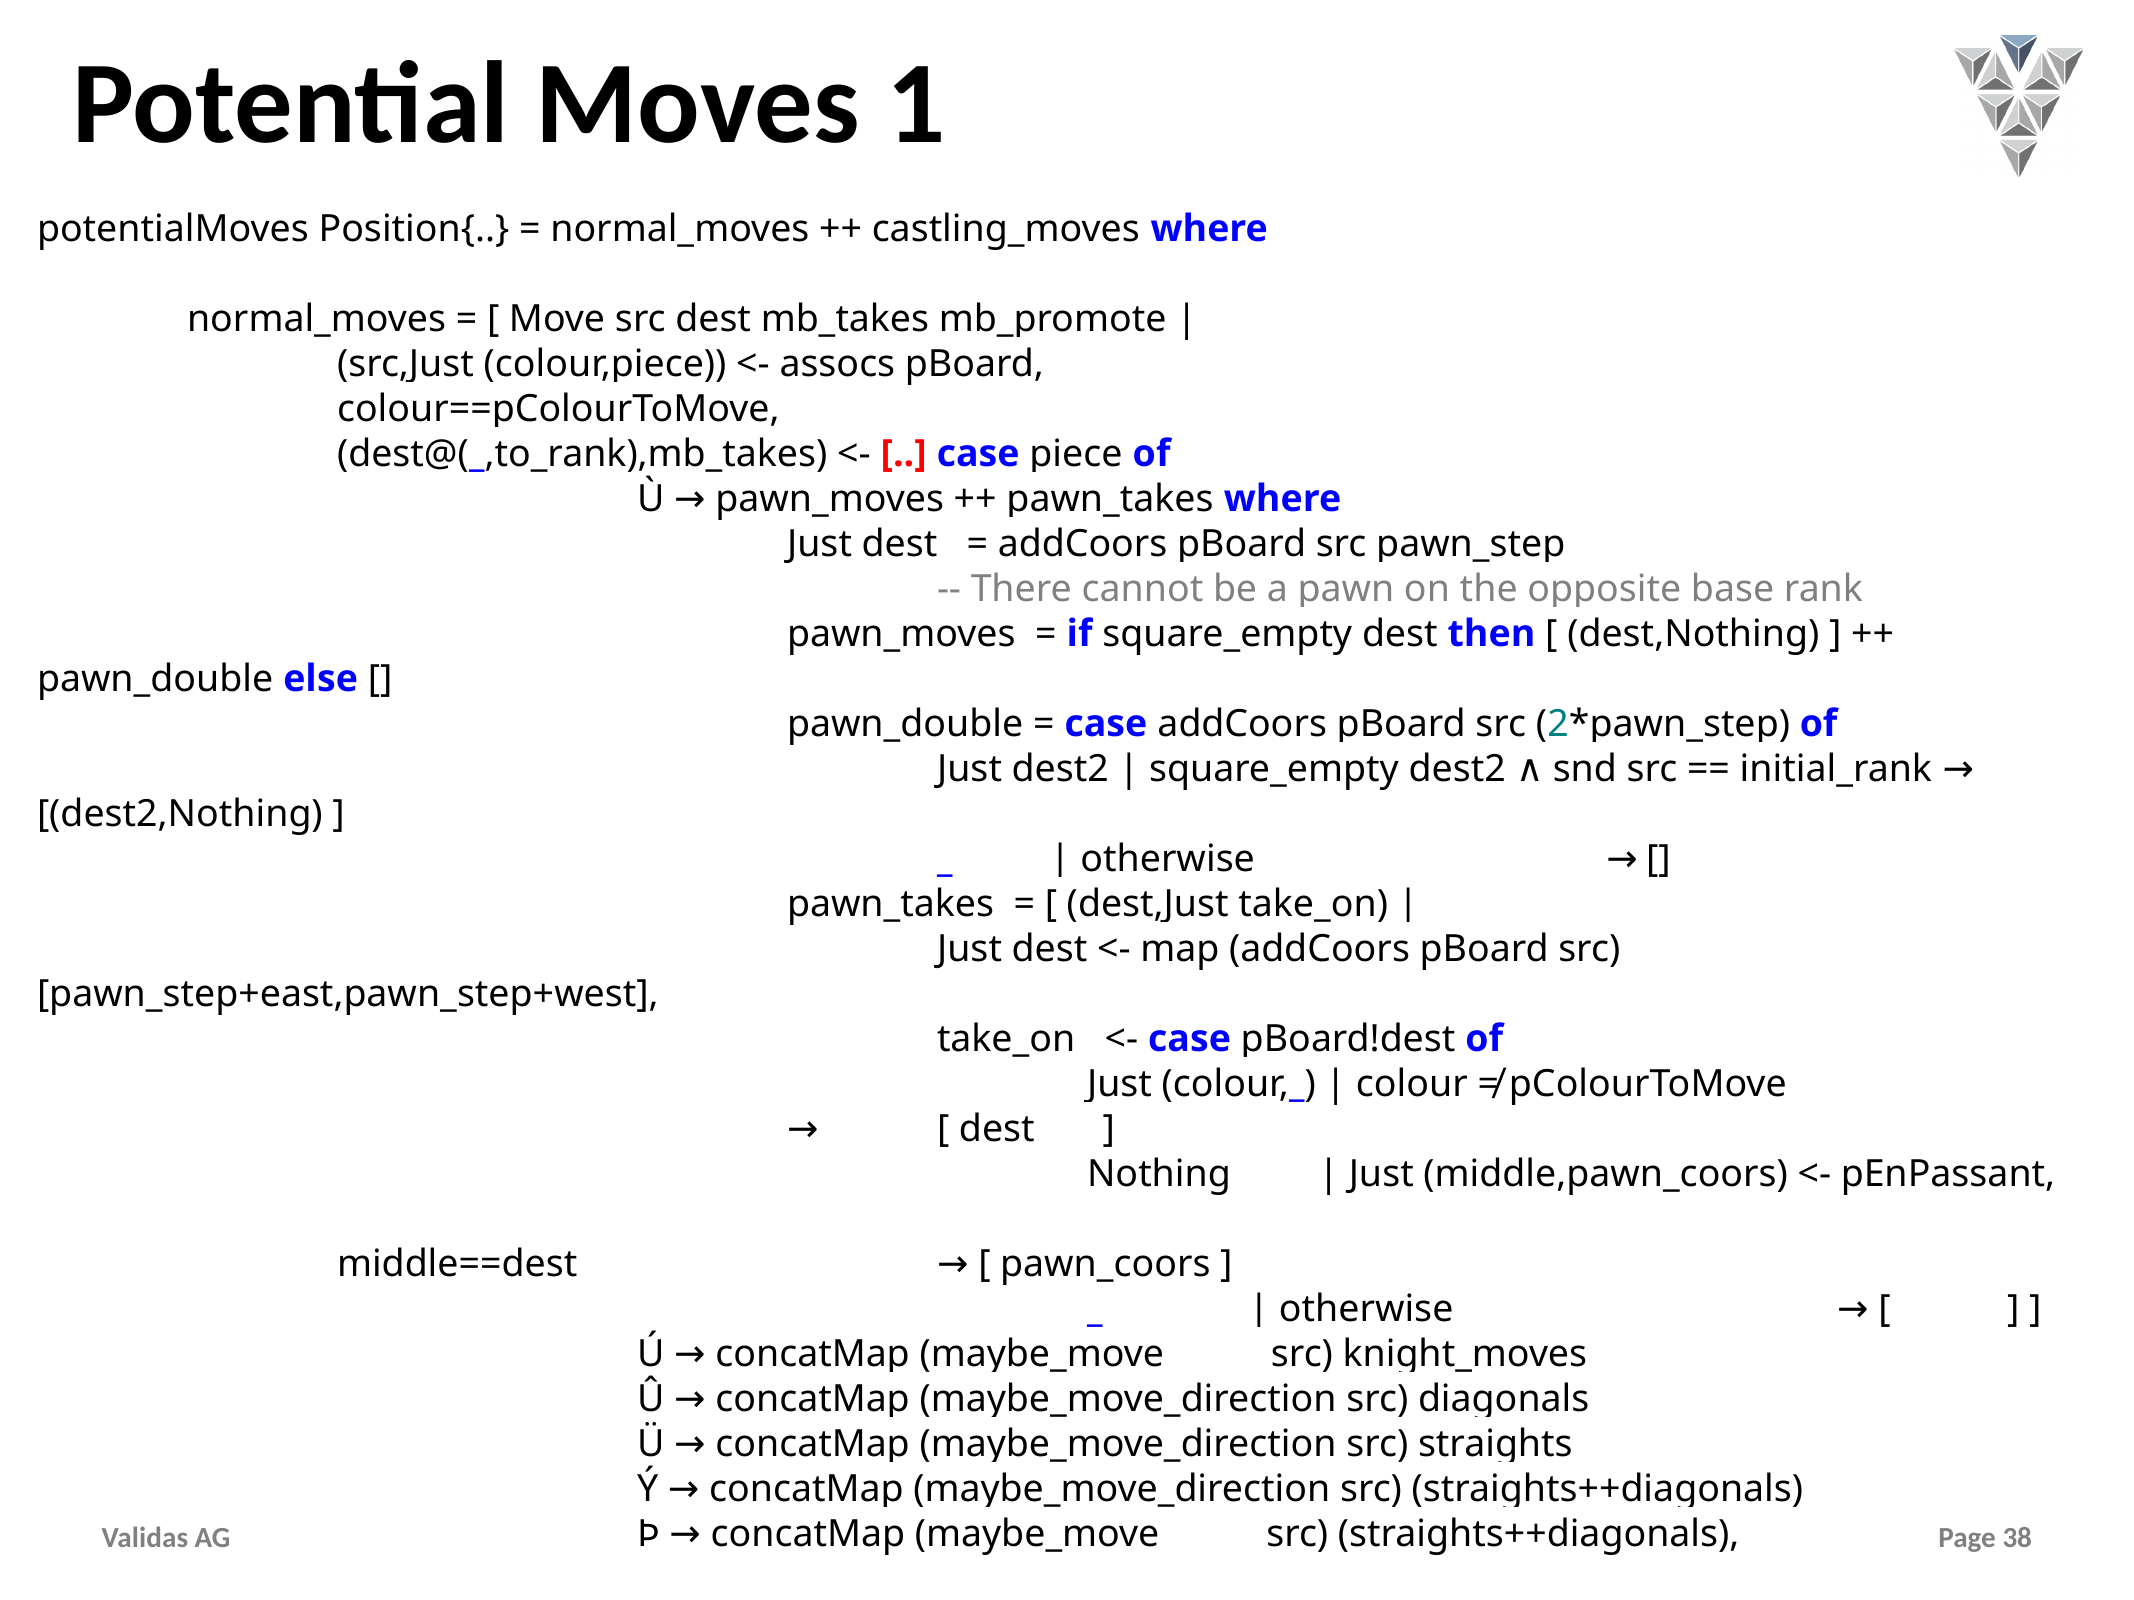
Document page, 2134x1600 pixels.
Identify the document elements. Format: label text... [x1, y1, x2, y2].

picture [1954, 35, 2083, 177]
text_box potentialMoves Position{..} = normal_moves ++ castling_moves where normal_moves = [ Move src dest mb_takes mb_promote | (src,Just (colour,piece)) <- assocs pBoard, colour==pColourToMove, (dest@(_,to_rank),mb_takes) <- [..] case piece of Ù → pawn_moves ++ pawn_takes where Just dest = addCoors pBoard src pawn_step -- There cannot be a pawn on the opposite base rank pawn_moves = if square_empty dest then [ (dest,Nothing) ] ++ pawn_double else [] pawn_double = case addCoors pBoard src (2*pawn_step) of Just dest2 | square_empty dest2 ∧ snd src == initial_rank → [(dest2,Nothing) ] _ | otherwise → [] pawn_takes = [ (dest,Just take_on) | Just dest <- map (addCoors pBoard src) [pawn_step+east,pawn_step+west], take_on <- case pBoard!dest of Just (colour,_) | colour ≠ pColourToMove → [ dest ] Nothing | Just (middle,pawn_coors) <- pEnPassant, middle==dest → [ pawn_coors ] _ | otherwise → [ ] ] Ú → concatMap (maybe_move src) knight_moves Û → concatMap (maybe_move_direction src) diagonals Ü → concatMap (maybe_move_direction src) straights Ý → concatMap (maybe_move_direction src) (straights++diagonals) Þ → concatMap (maybe_move src) (straights++diagonals), [22, 196, 2134, 1562]
title Potential Moves 1 [72, 15, 1835, 170]
